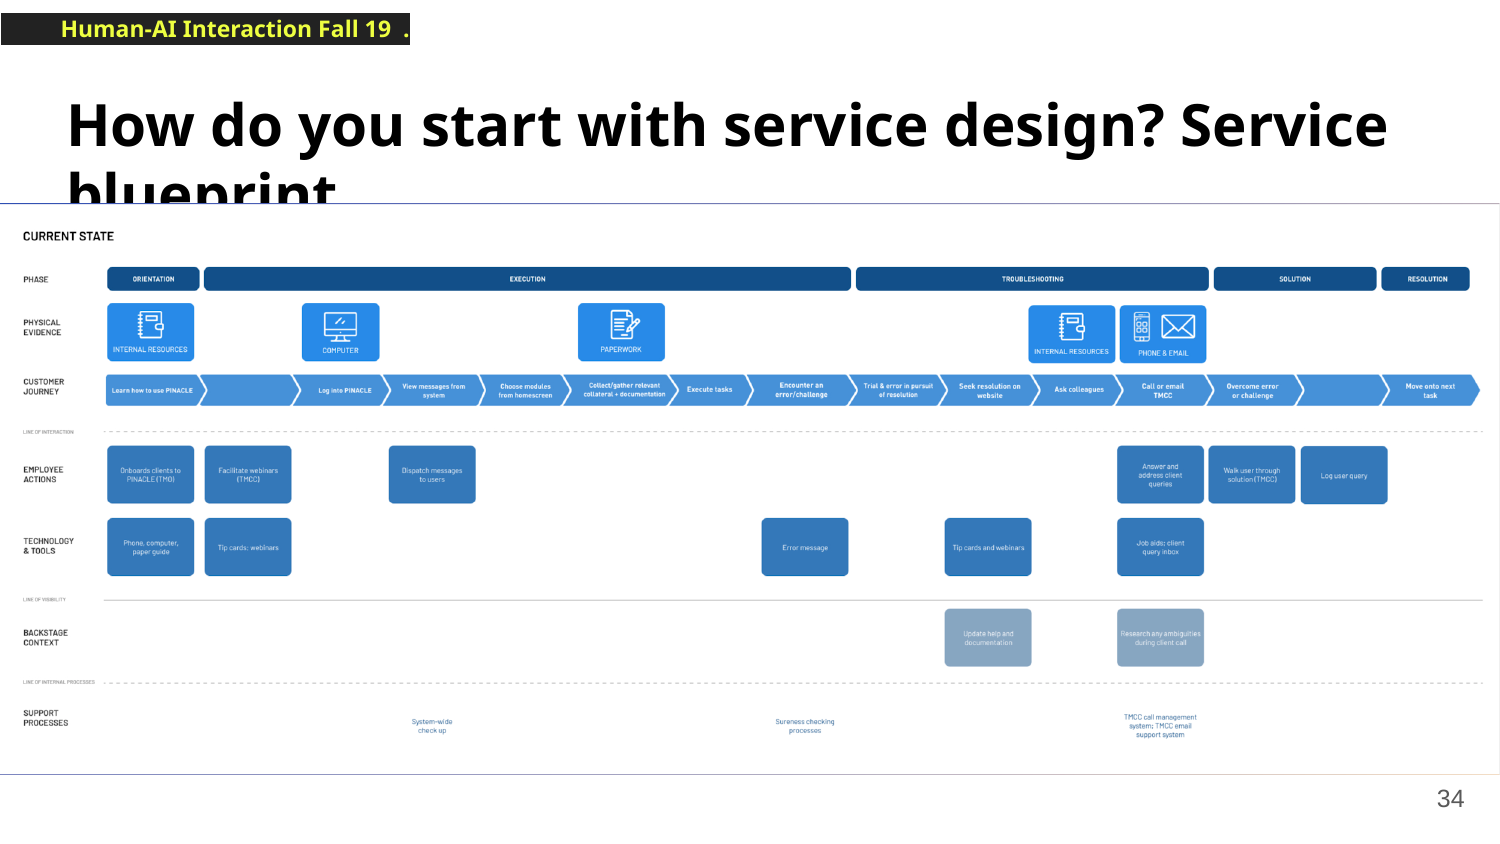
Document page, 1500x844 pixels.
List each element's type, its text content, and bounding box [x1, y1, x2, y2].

title How do you start with service design? Service blueprint [51, 72, 1449, 167]
slide_number ‹#› [1389, 783, 1480, 830]
picture [0, 202, 1500, 775]
